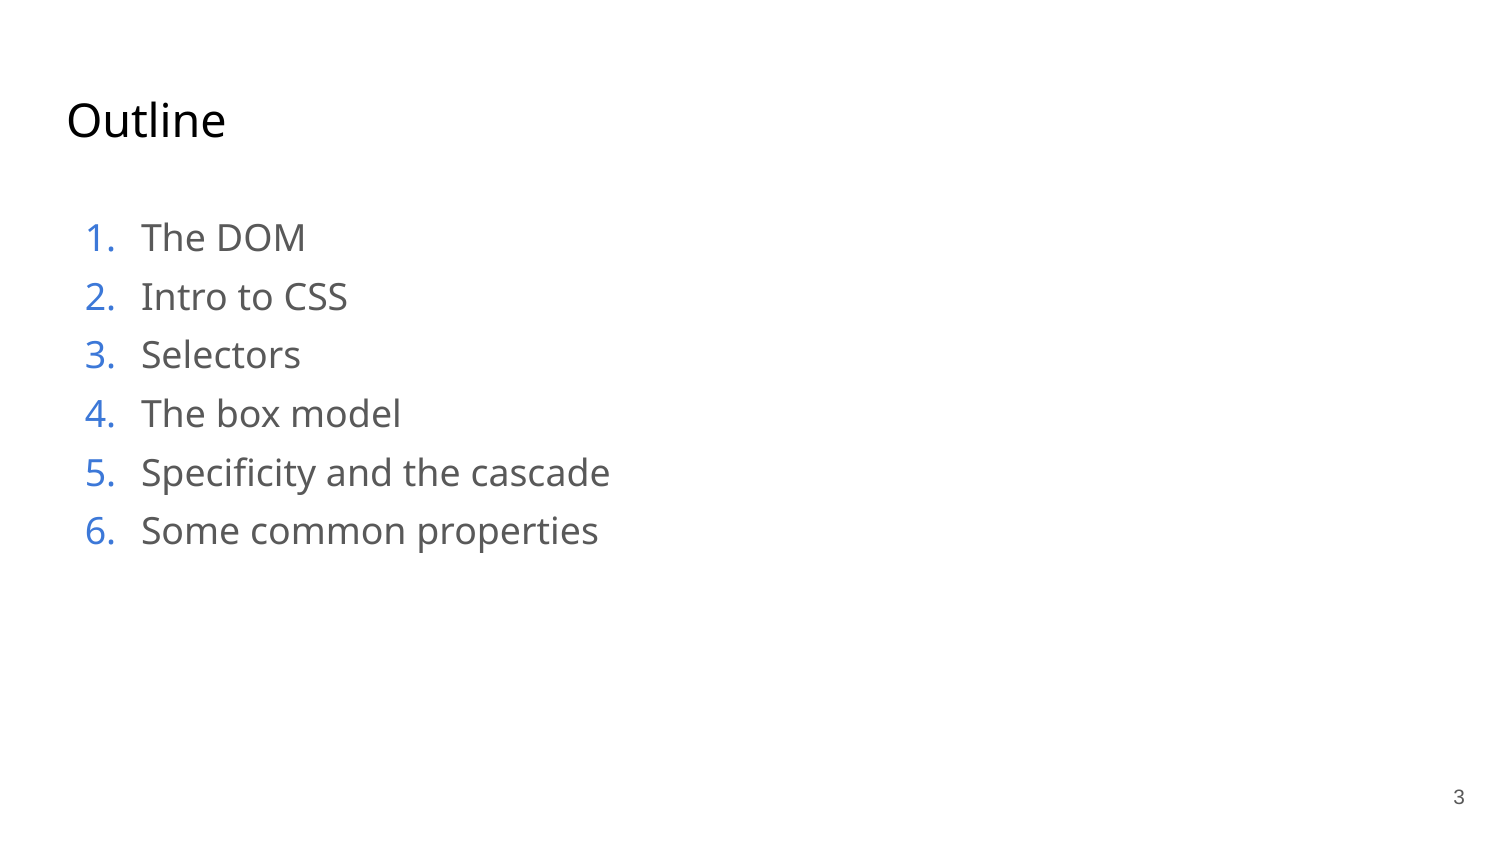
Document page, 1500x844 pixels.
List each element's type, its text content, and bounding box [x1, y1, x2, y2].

slide_number 3 [1389, 764, 1480, 830]
list The DOM Intro to CSS Selectors The box model Specificity and the cascade Some common properties [51, 189, 1449, 786]
title Outline [51, 72, 1449, 167]
